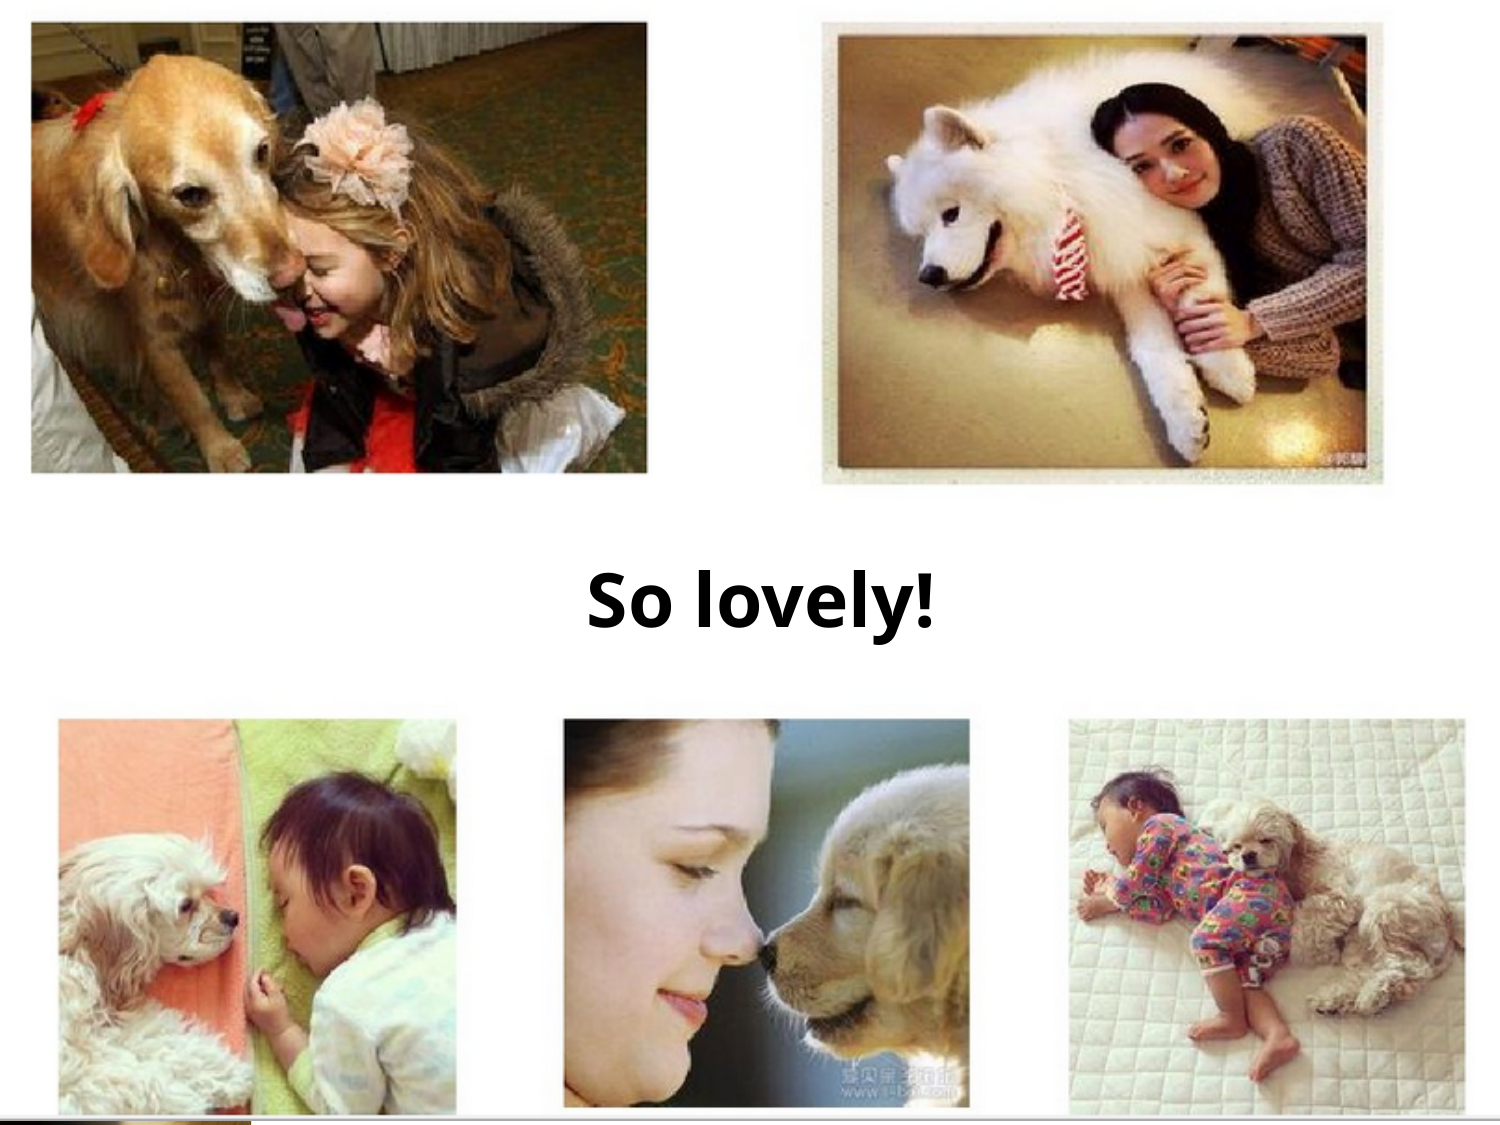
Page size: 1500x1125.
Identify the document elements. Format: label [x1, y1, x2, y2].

list [0, 0, 1500, 1122]
